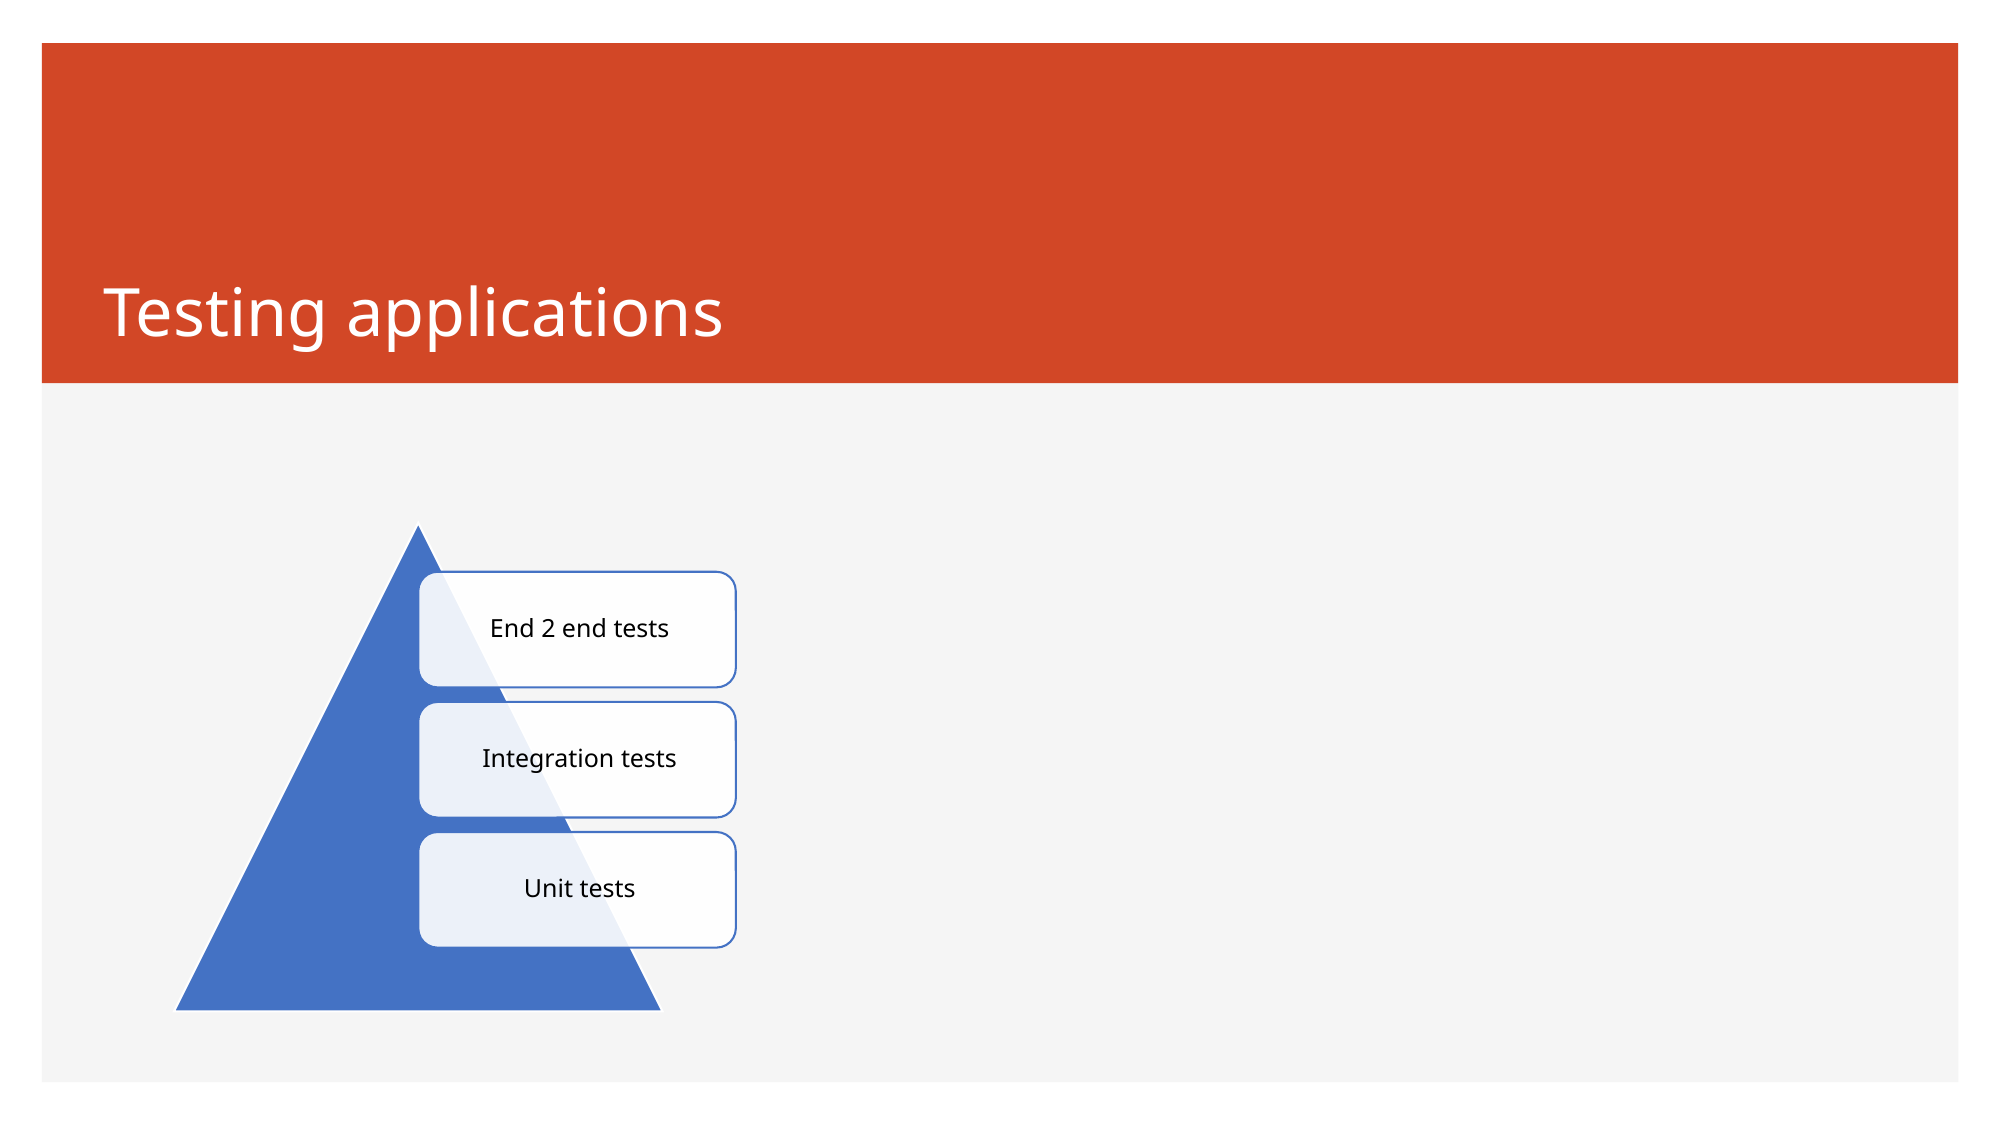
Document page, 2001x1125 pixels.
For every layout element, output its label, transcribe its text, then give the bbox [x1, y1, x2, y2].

title Testing applications [88, 213, 1912, 358]
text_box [88, 522, 822, 1012]
